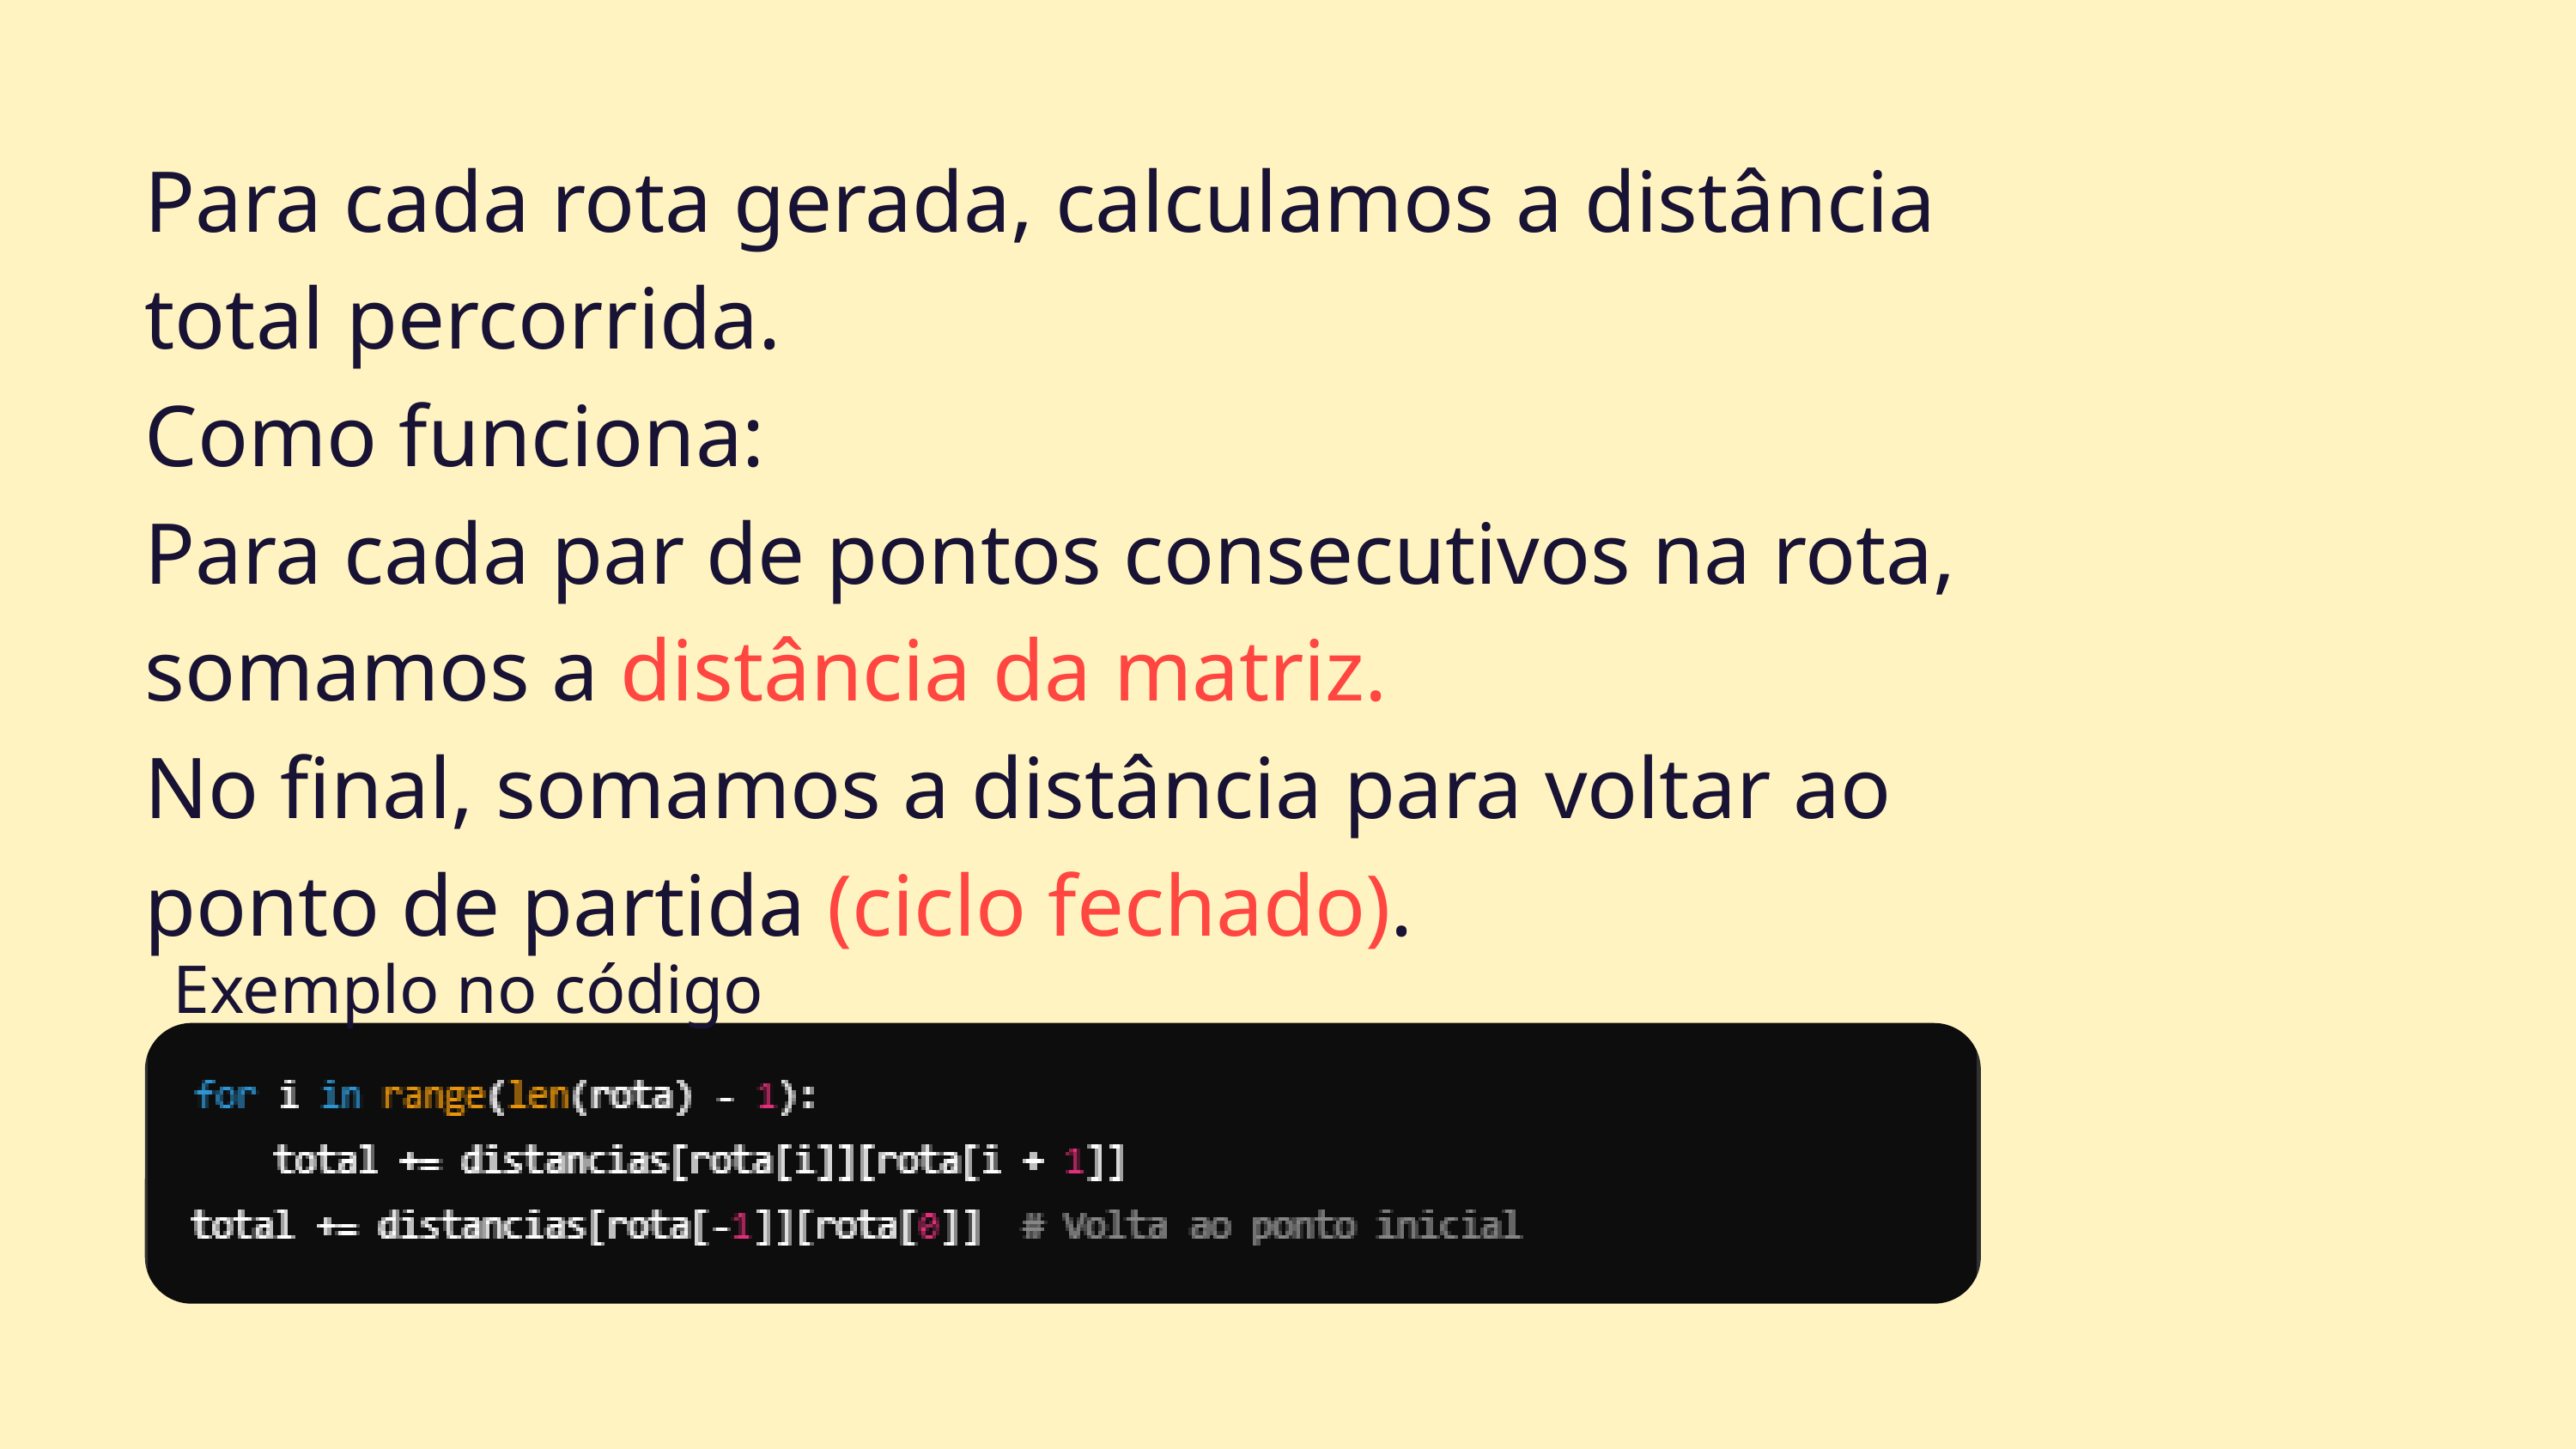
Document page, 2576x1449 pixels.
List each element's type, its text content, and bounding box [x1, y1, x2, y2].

text_box Exemplo no código [173, 934, 2050, 1027]
text_box Para cada rota gerada, calculamos a distância total percorrida. Como funciona: Para cada par de pontos consecutivos na rota, somamos a distância da matriz. No final, somamos a distância para voltar ao ponto de partida (ciclo fechado). [144, 131, 2022, 953]
text_box [144, 1027, 1981, 1304]
